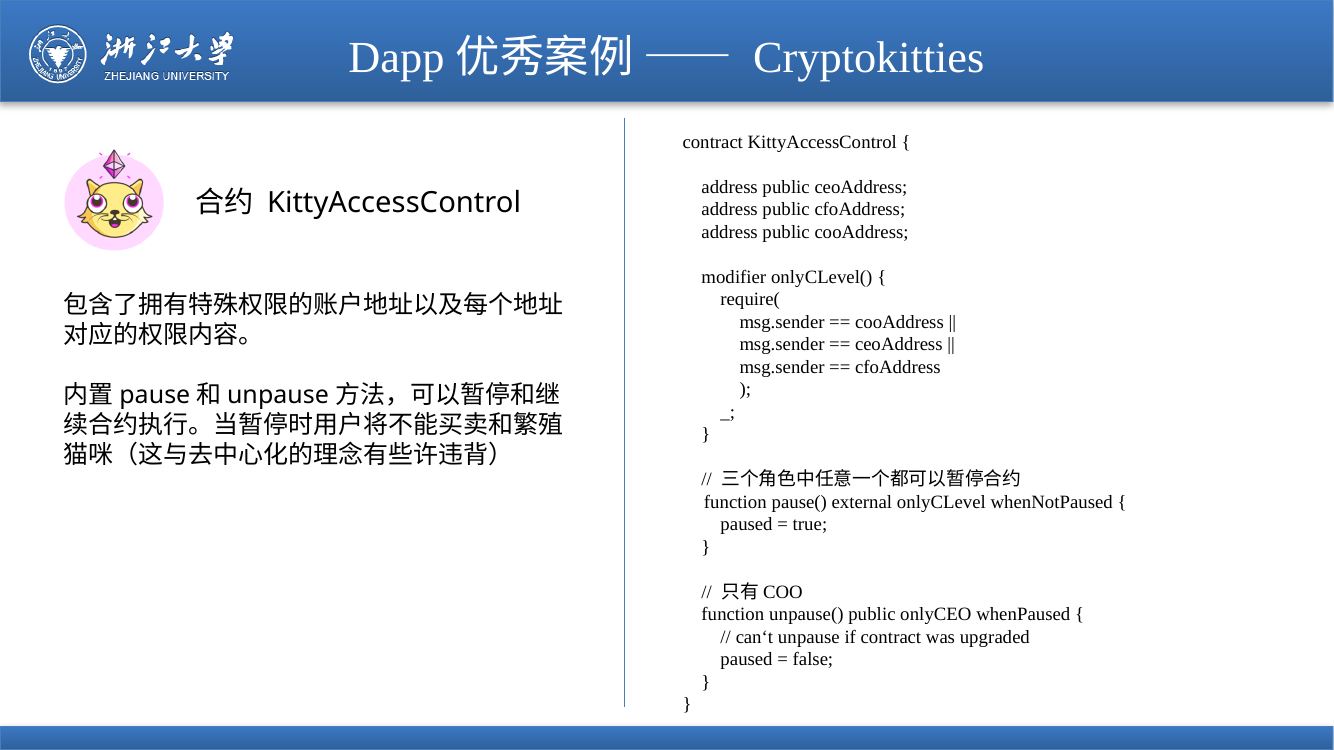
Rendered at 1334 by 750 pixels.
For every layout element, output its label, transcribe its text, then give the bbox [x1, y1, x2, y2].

text_box 合约 KittyAccessControl [180, 175, 536, 226]
text_box contract KittyAccessControl { address public ceoAddress; address public cfoAddress; address public cooAddress; modifier onlyCLevel() { require( msg.sender == cooAddress || msg.sender == ceoAddress || msg.sender == cfoAddress ); _; } // 三个角色中任意一个都可以暂停合约 function pause() external onlyCLevel whenNotPaused { paused = true; } // 只有COO function unpause() public onlyCEO whenPaused { // can‘t unpause if contract was upgraded paused = false; } } [667, 122, 1334, 722]
picture [61, 148, 167, 254]
title Dapp优秀案例 —— Cryptokitties [0, 19, 1334, 91]
text_box 包含了拥有特殊权限的账户地址以及每个地址对应的权限内容。 内置pause和unpause方法，可以暂停和继续合约执行。当暂停时用户将不能买卖和繁殖猫咪（这与去中心化的理念有些许违背） [48, 281, 586, 476]
